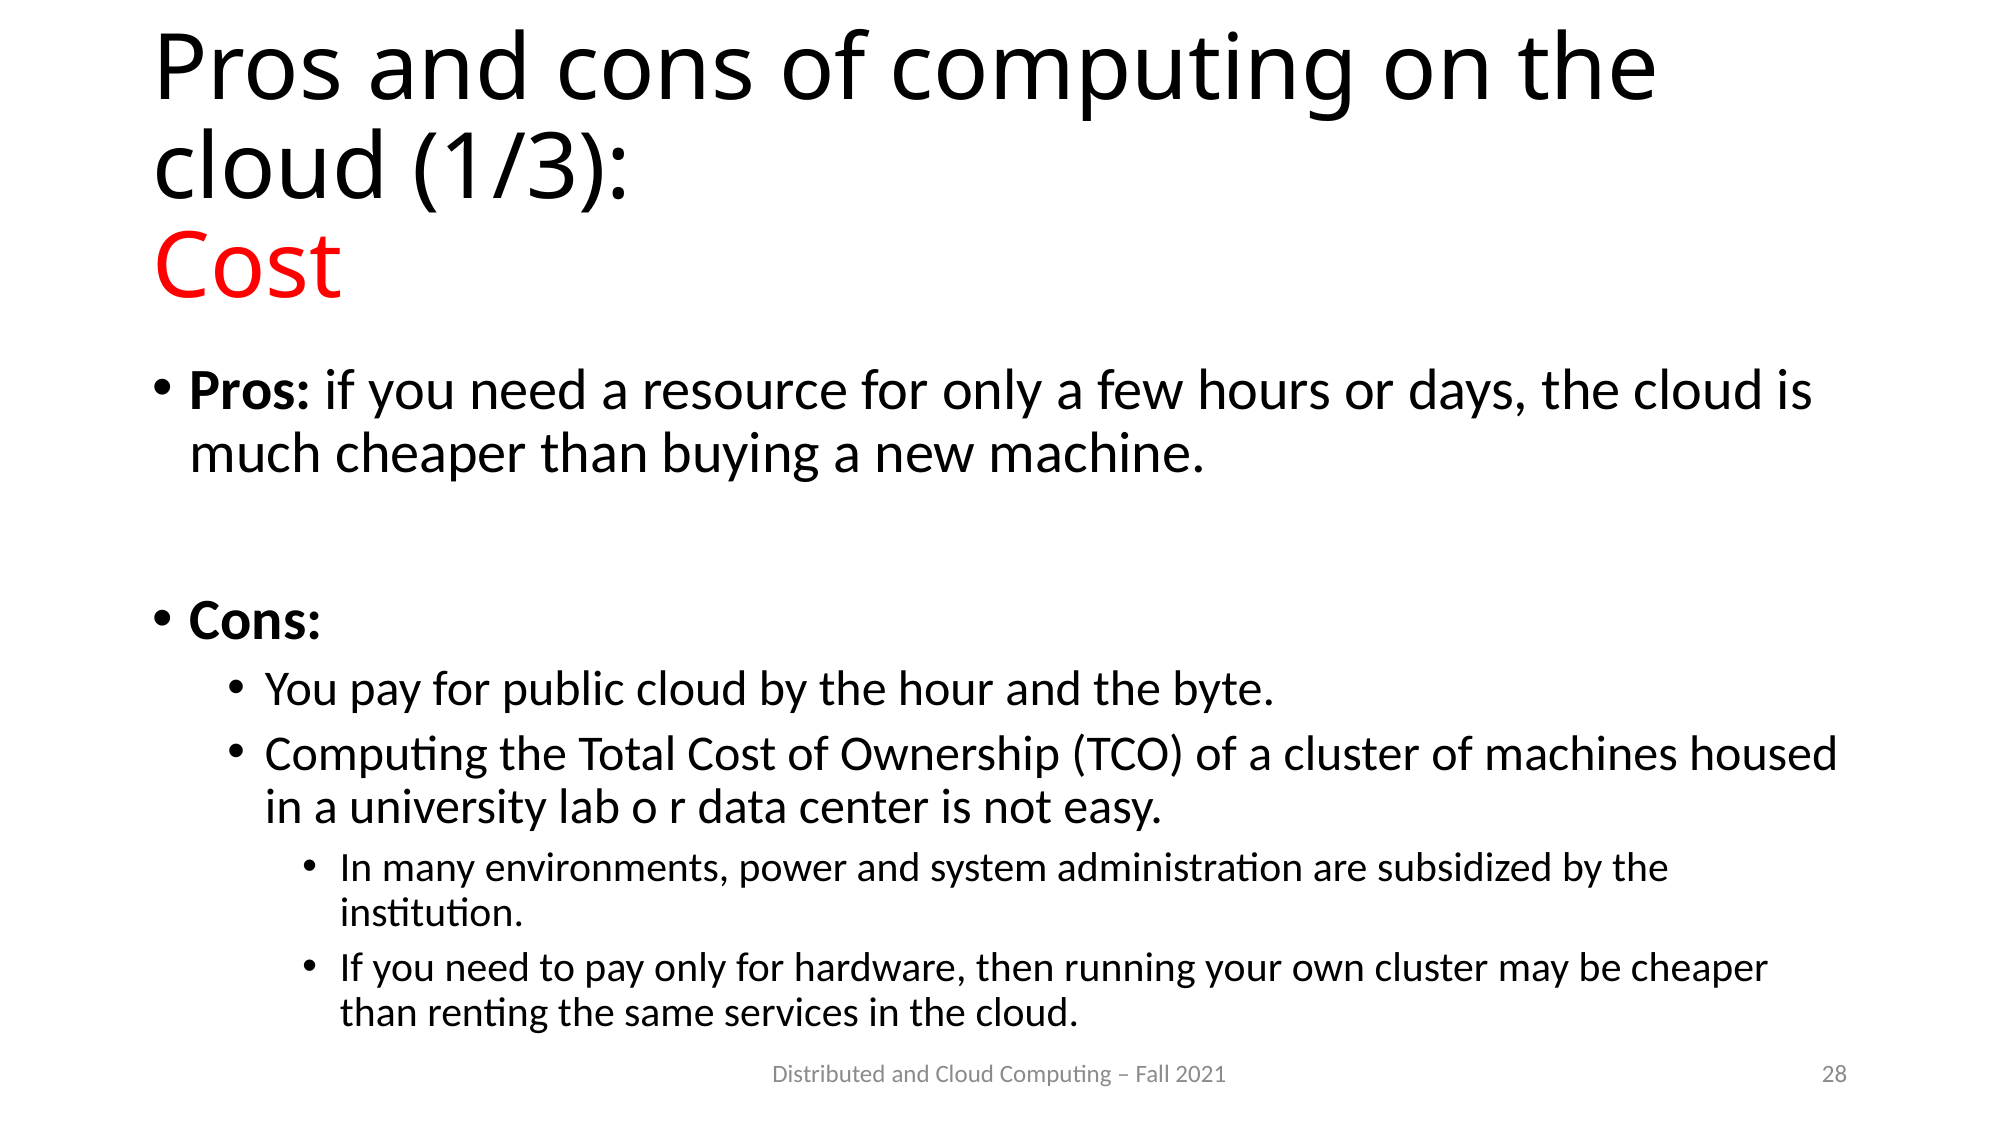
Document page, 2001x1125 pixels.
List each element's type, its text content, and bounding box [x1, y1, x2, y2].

title Pros and cons of computing on the cloud (1/3): Cost [137, 59, 1863, 278]
slide_number 28 [1412, 1042, 1863, 1103]
list Pros: if you need a resource for only a few hours or days, the cloud is much cheaper than buying a new machine. Cons: You pay for public cloud by the hour and the byte. Computing the Total Cost of Ownership (TCO) of a cluster of machines housed in a university lab o r data center is not easy. In many environments, power and system administration are subsidized by the institution. If you need to pay only for hardware, then running your own cluster may be cheaper than renting the same services in the cloud. [137, 351, 1863, 1066]
footer Distributed and Cloud Computing – Fall 2021 [662, 1042, 1338, 1103]
